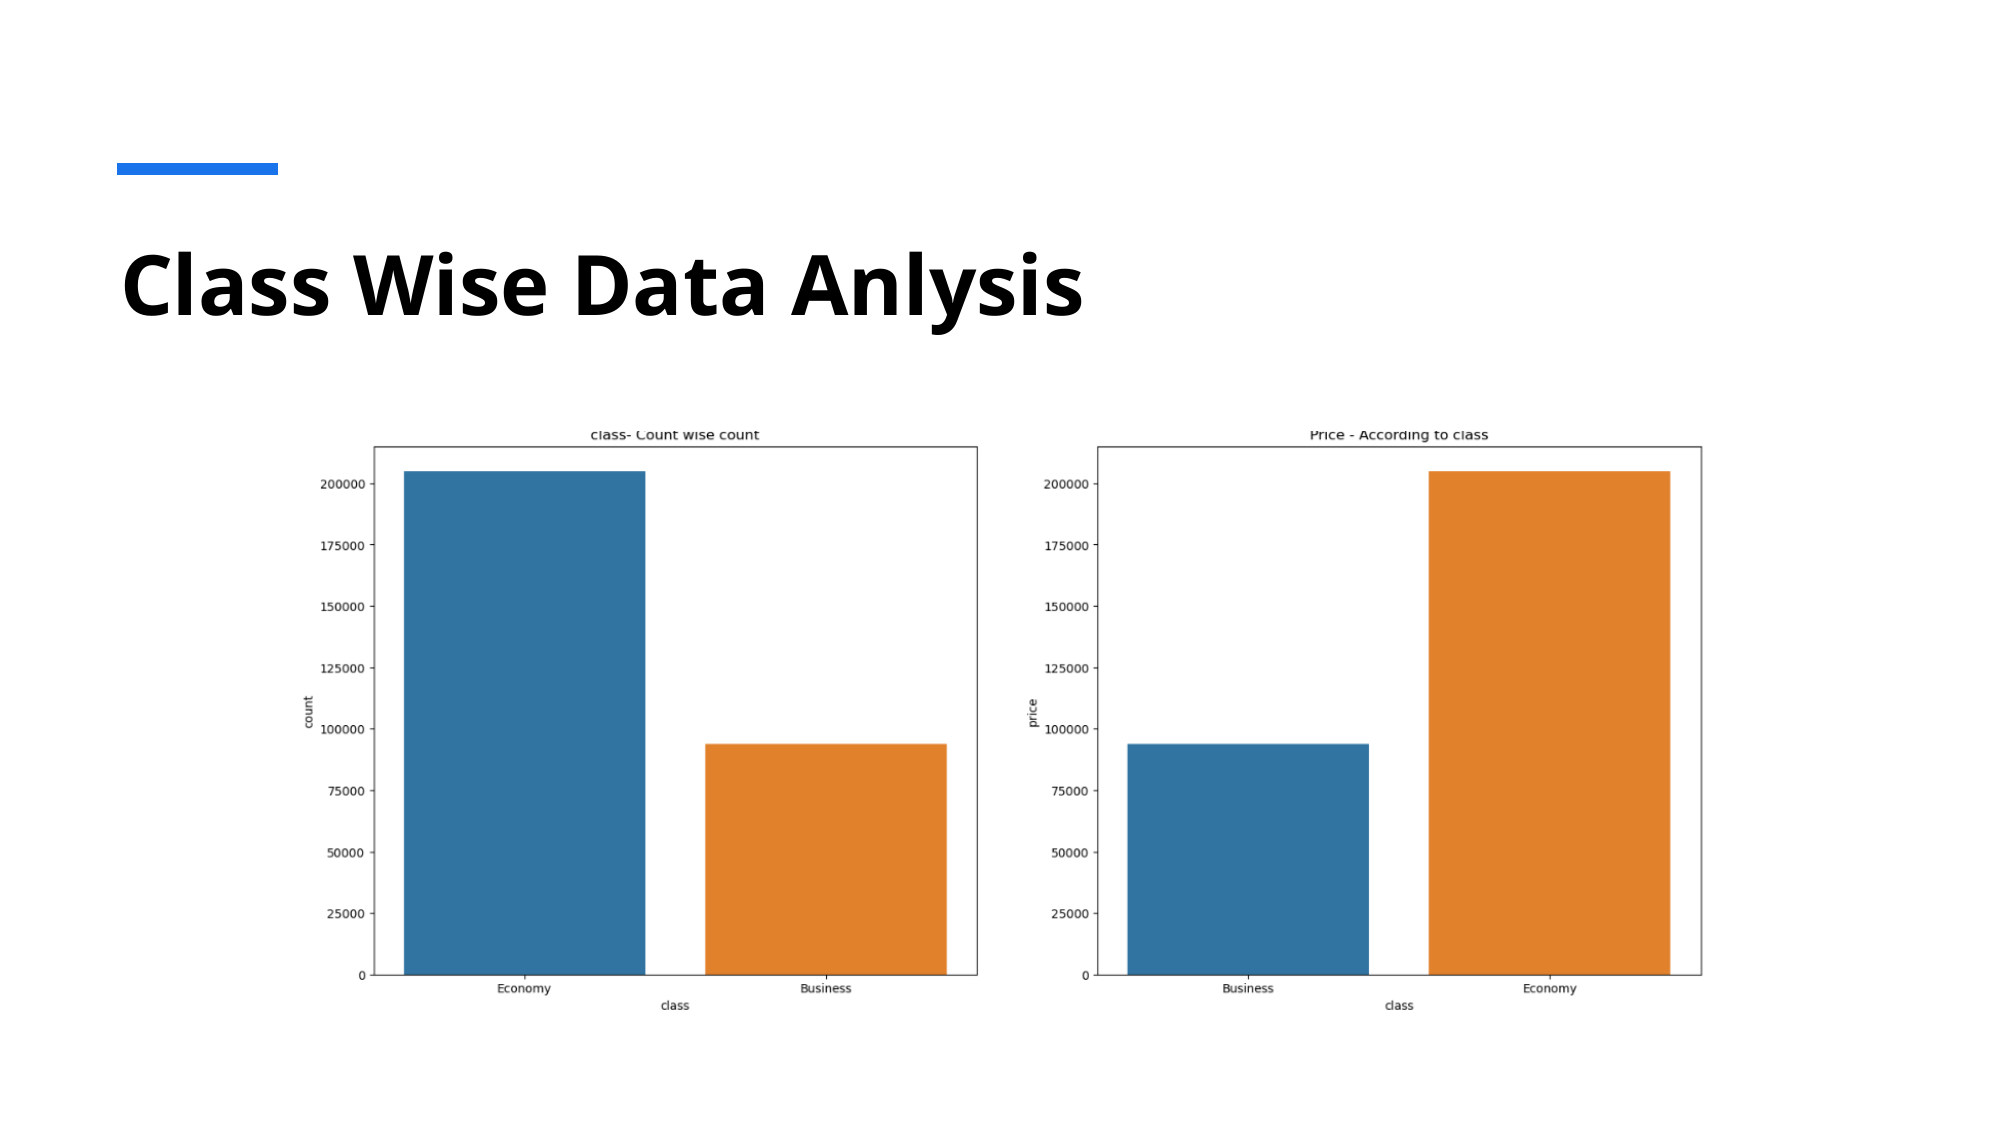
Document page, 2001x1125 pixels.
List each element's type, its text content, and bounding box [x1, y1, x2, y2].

title Class Wise Data Anlysis [105, 224, 1892, 405]
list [281, 431, 1716, 1017]
